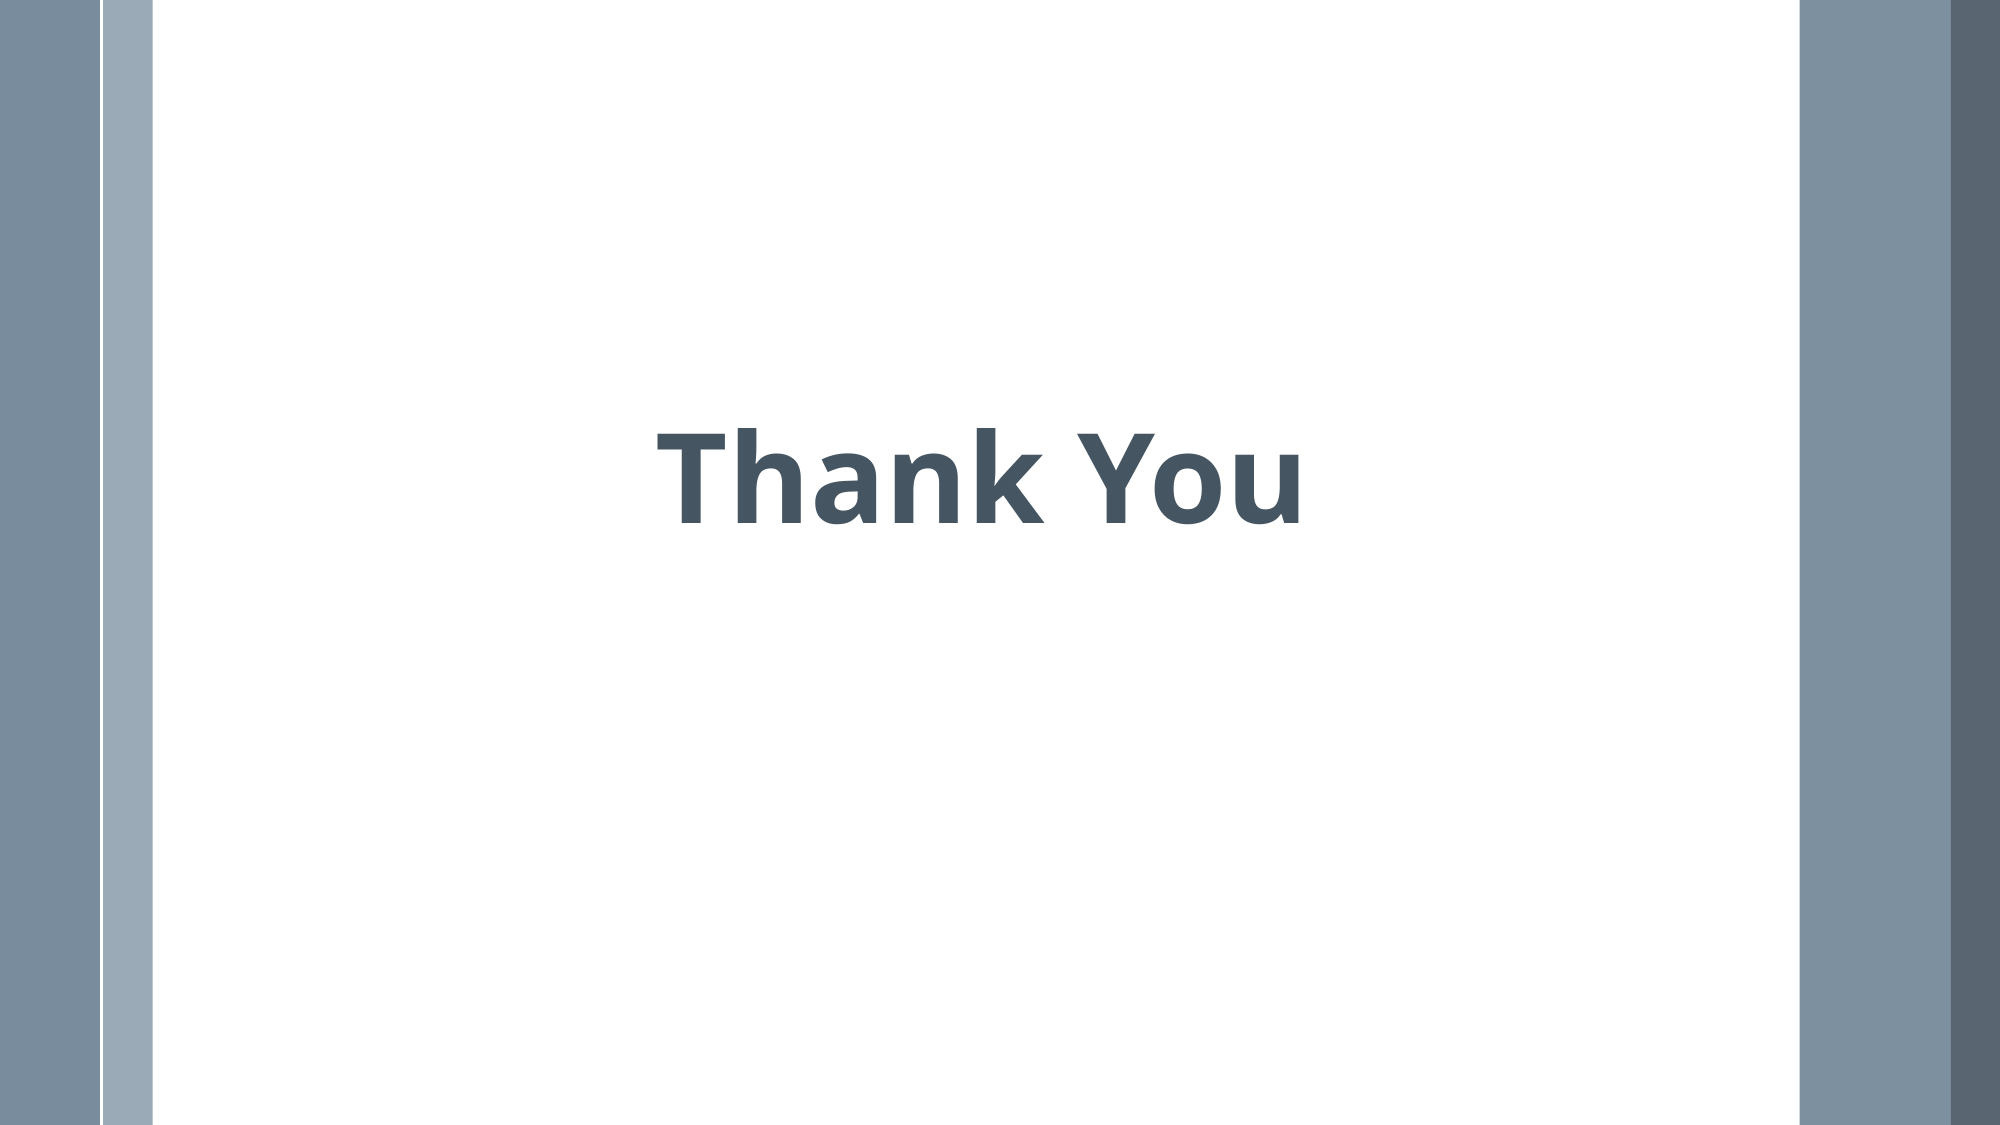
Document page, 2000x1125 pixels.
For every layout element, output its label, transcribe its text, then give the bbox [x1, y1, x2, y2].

text_box Thank You [457, 390, 1508, 556]
